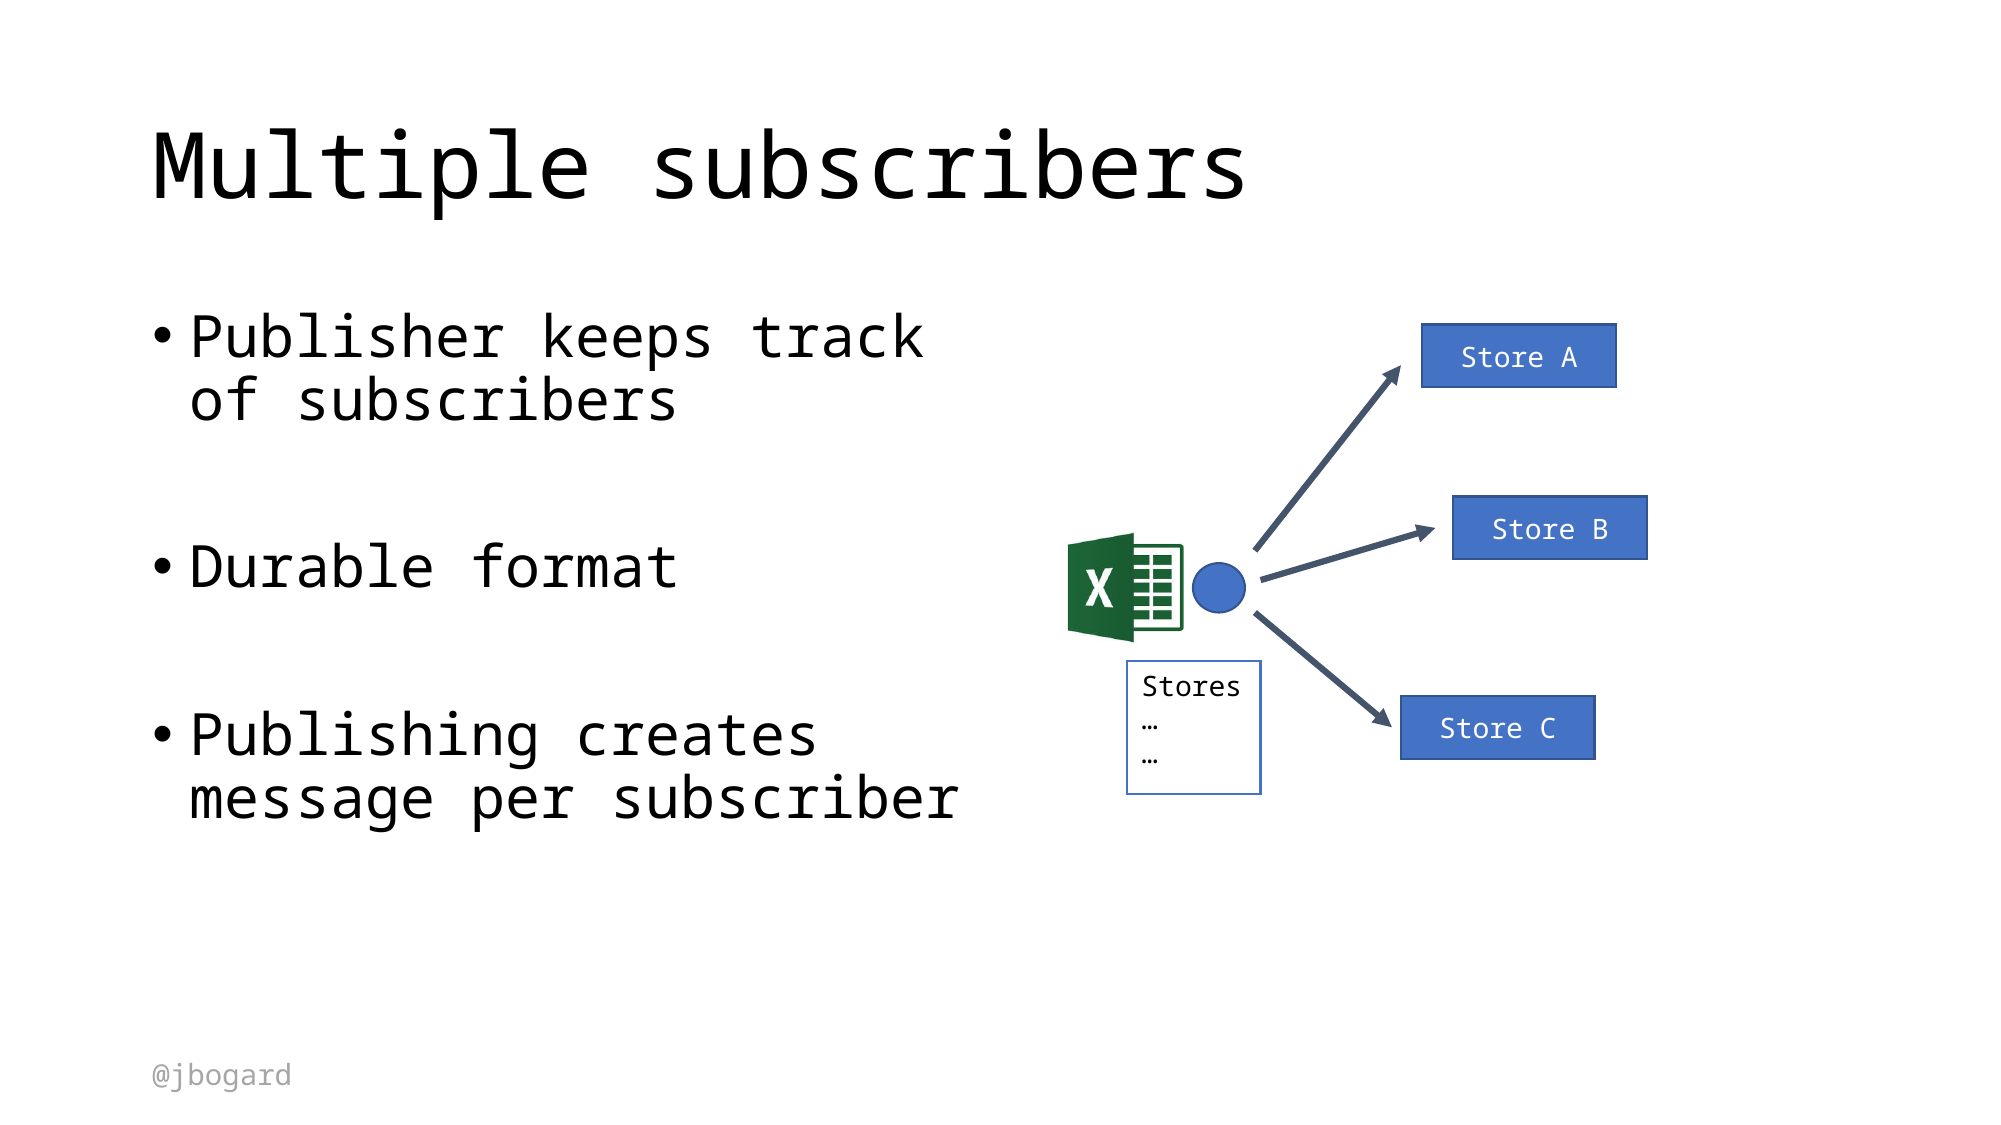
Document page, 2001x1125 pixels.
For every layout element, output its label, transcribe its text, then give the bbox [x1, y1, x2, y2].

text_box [1260, 527, 1436, 581]
title Multiple subscribers [137, 59, 1863, 278]
text_box [1191, 562, 1246, 614]
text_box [1254, 612, 1392, 728]
list Publisher keeps track of subscribers Durable format Publishing creates message per subscriber [137, 299, 988, 1014]
text_box Store C [1400, 695, 1596, 760]
text_box Store A [1421, 323, 1617, 388]
text_box Store B [1452, 495, 1648, 560]
text_box Stores … … [1126, 660, 1262, 795]
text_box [1254, 365, 1401, 551]
picture [1065, 527, 1186, 648]
